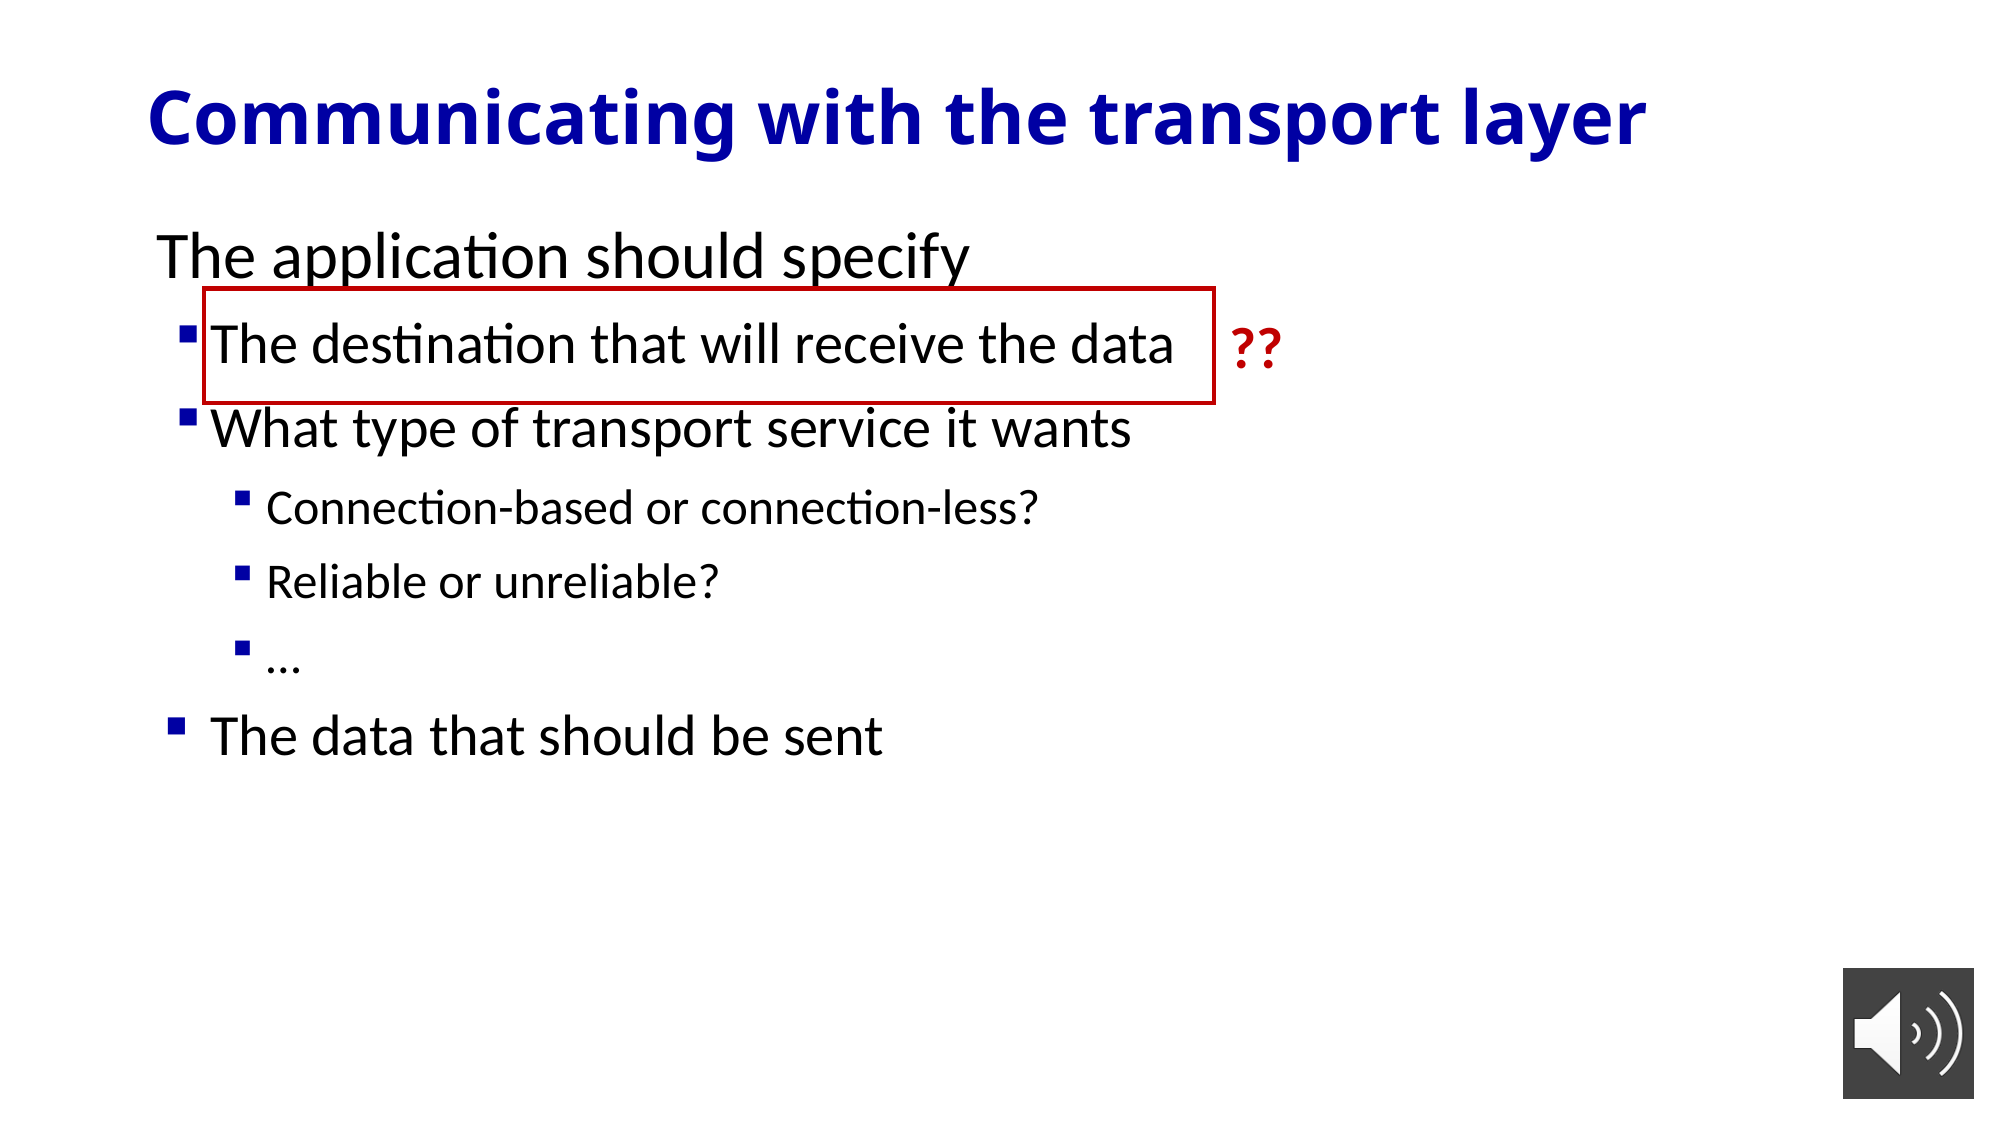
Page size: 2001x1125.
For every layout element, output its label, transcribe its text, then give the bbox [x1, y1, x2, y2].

title Communicating with the transport layer [131, 47, 1856, 195]
text_box ?? [1214, 302, 1299, 388]
text_box The application should specify The destination that will receive the data What type of transport service it wants Connection-based or connection-less? Reliable or unreliable? … The data that should be sent [120, 213, 1845, 976]
text_box [203, 287, 1215, 404]
picture [1841, 966, 1975, 1100]
